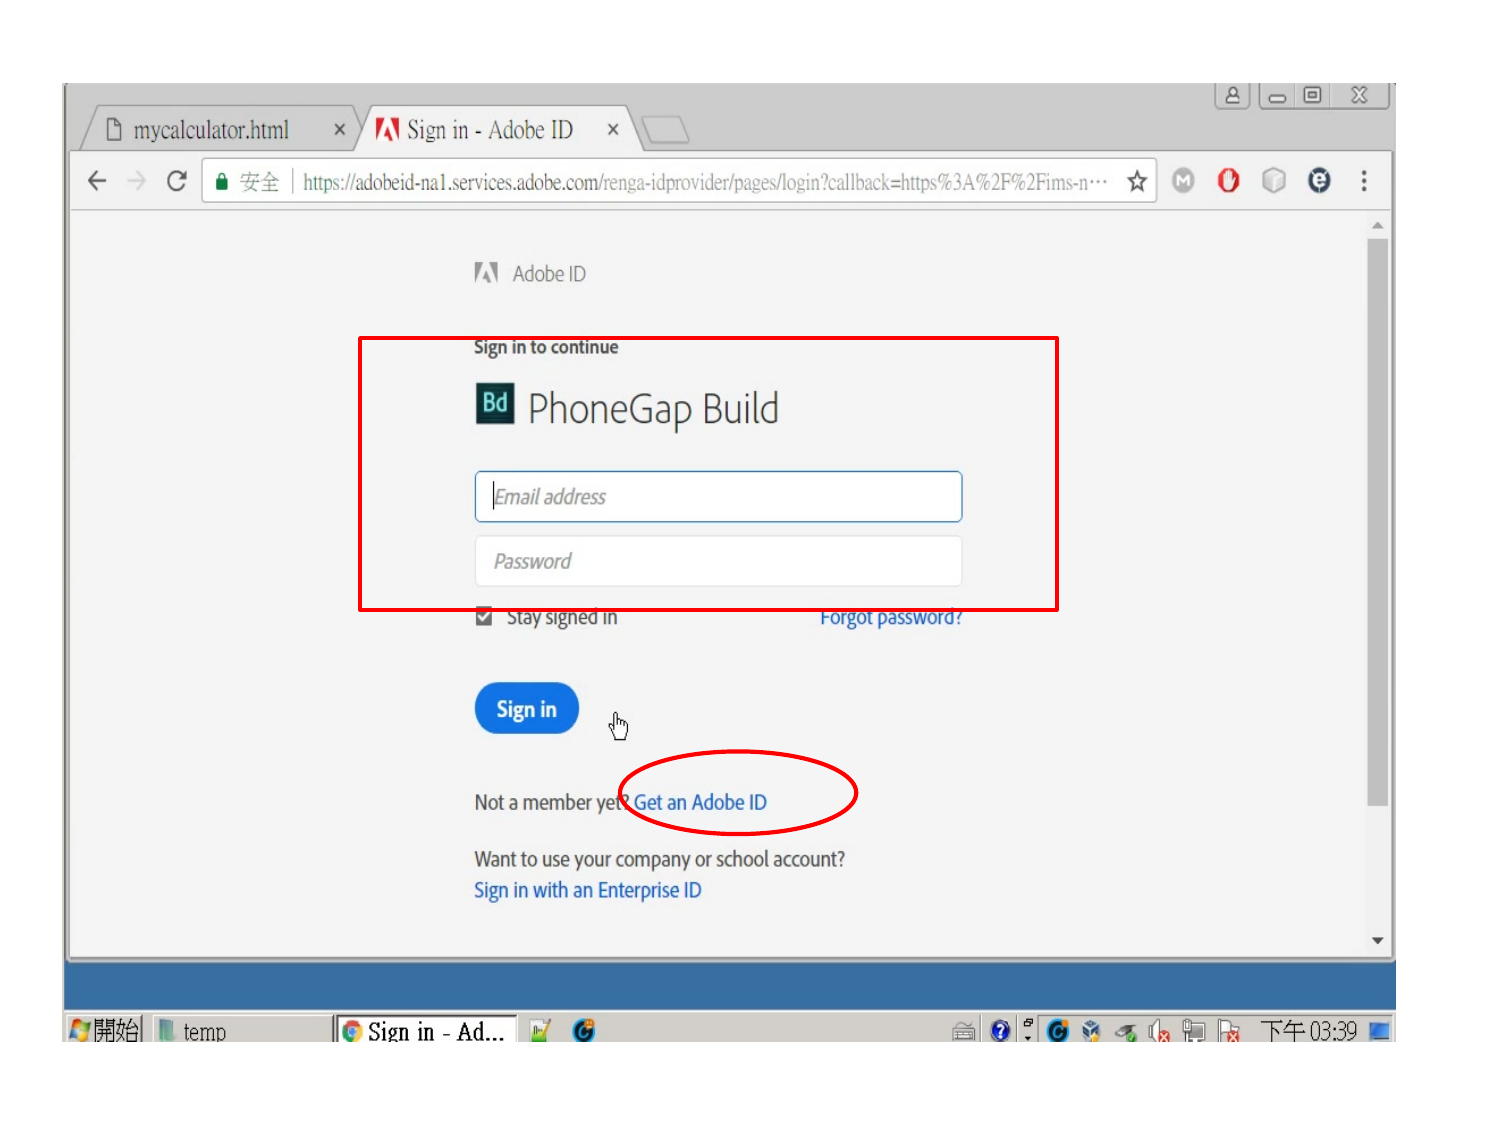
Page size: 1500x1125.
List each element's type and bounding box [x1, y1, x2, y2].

picture [62, 83, 1396, 1042]
